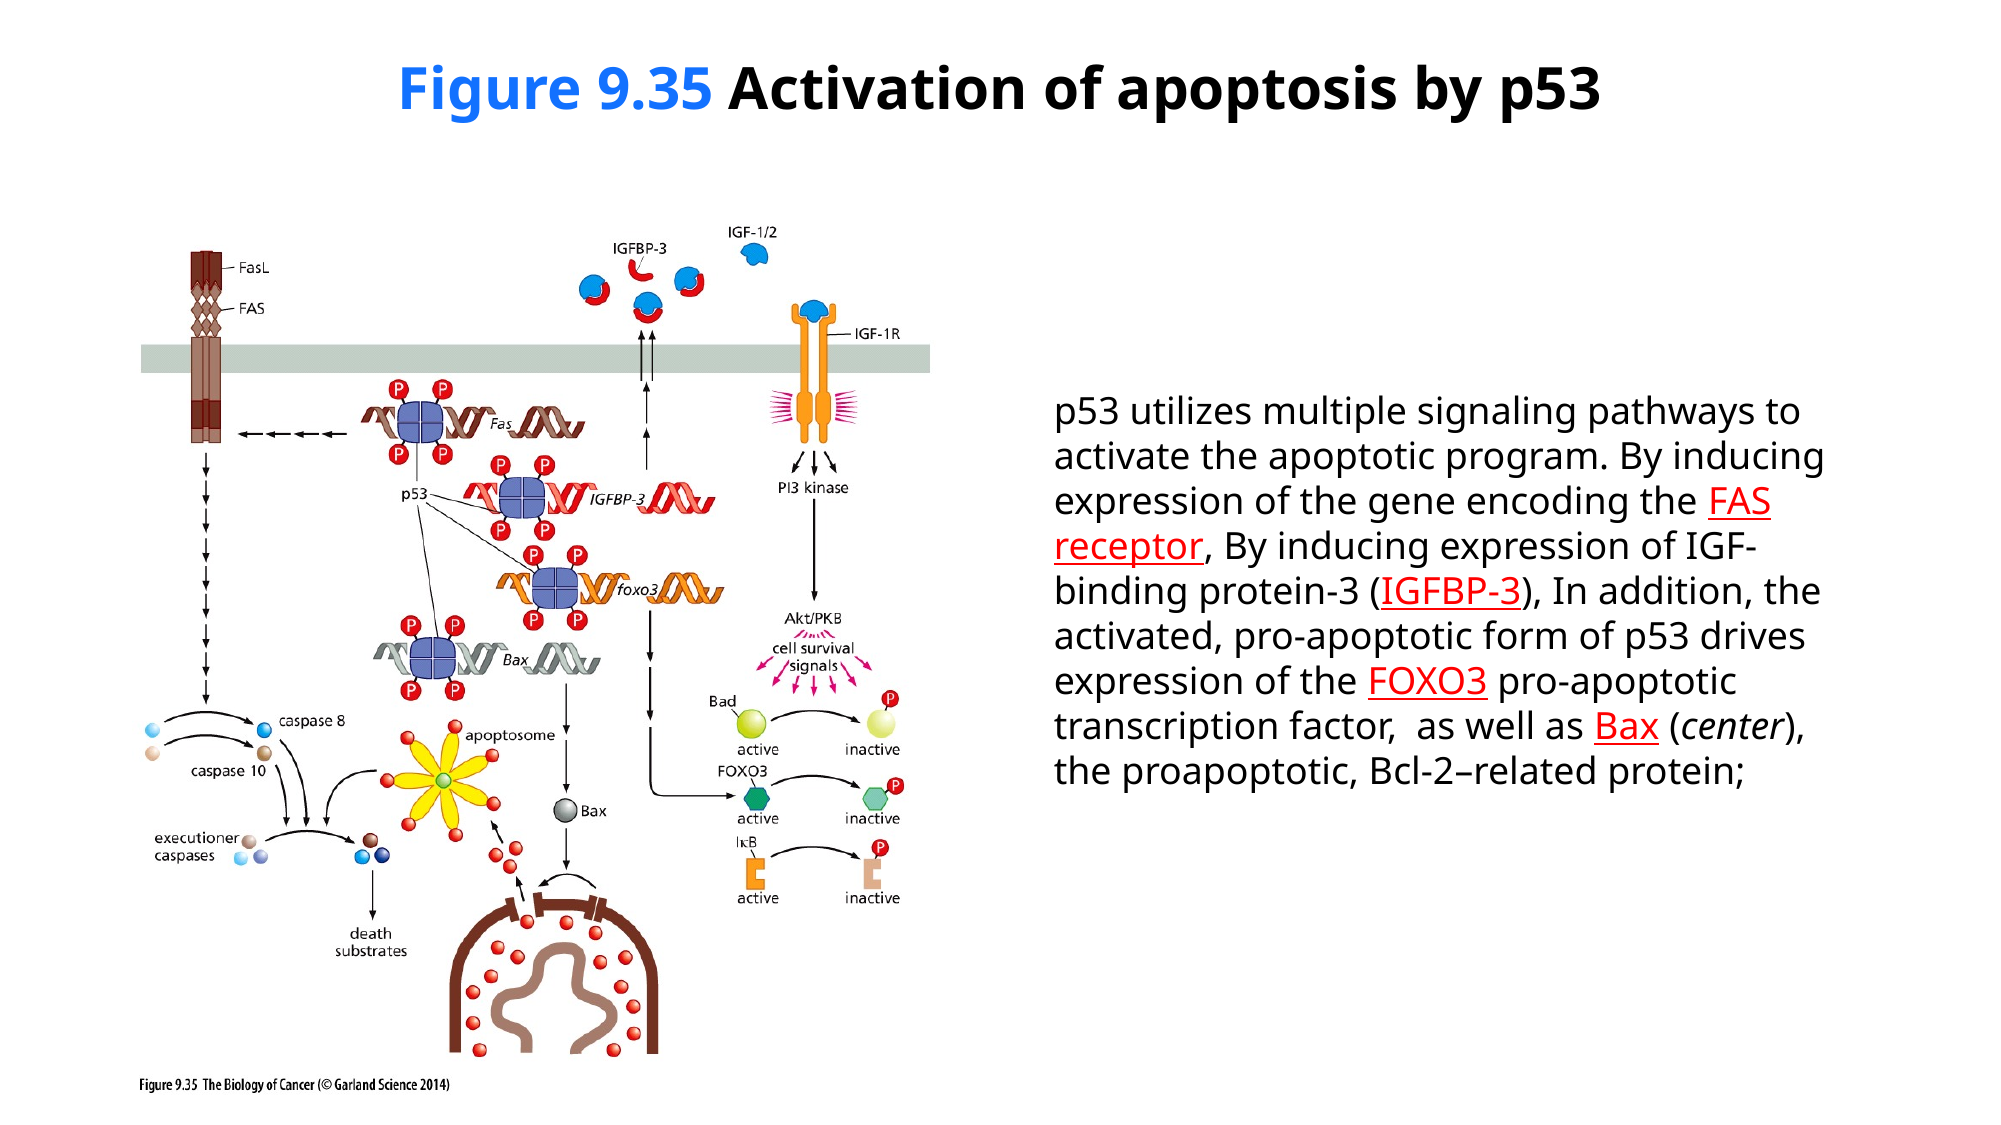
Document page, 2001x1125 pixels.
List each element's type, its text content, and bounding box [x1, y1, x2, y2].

text_box Figure 9.35 Activation of apoptosis by p53 [382, 43, 1617, 129]
picture [132, 217, 938, 1096]
text_box p53 utilizes multiple signaling pathways to activate the apoptotic program. By inducing expression of the gene encoding the FAS receptor, By inducing expression of IGF-binding protein-3 (IGFBP-3), In addition, the activated, pro-apoptotic form of p53 drives expression of the FOXO3 pro-apoptotic transcription factor, as well as Bax (center), the proapoptotic, Bcl-2–related protein; [1039, 379, 1878, 800]
